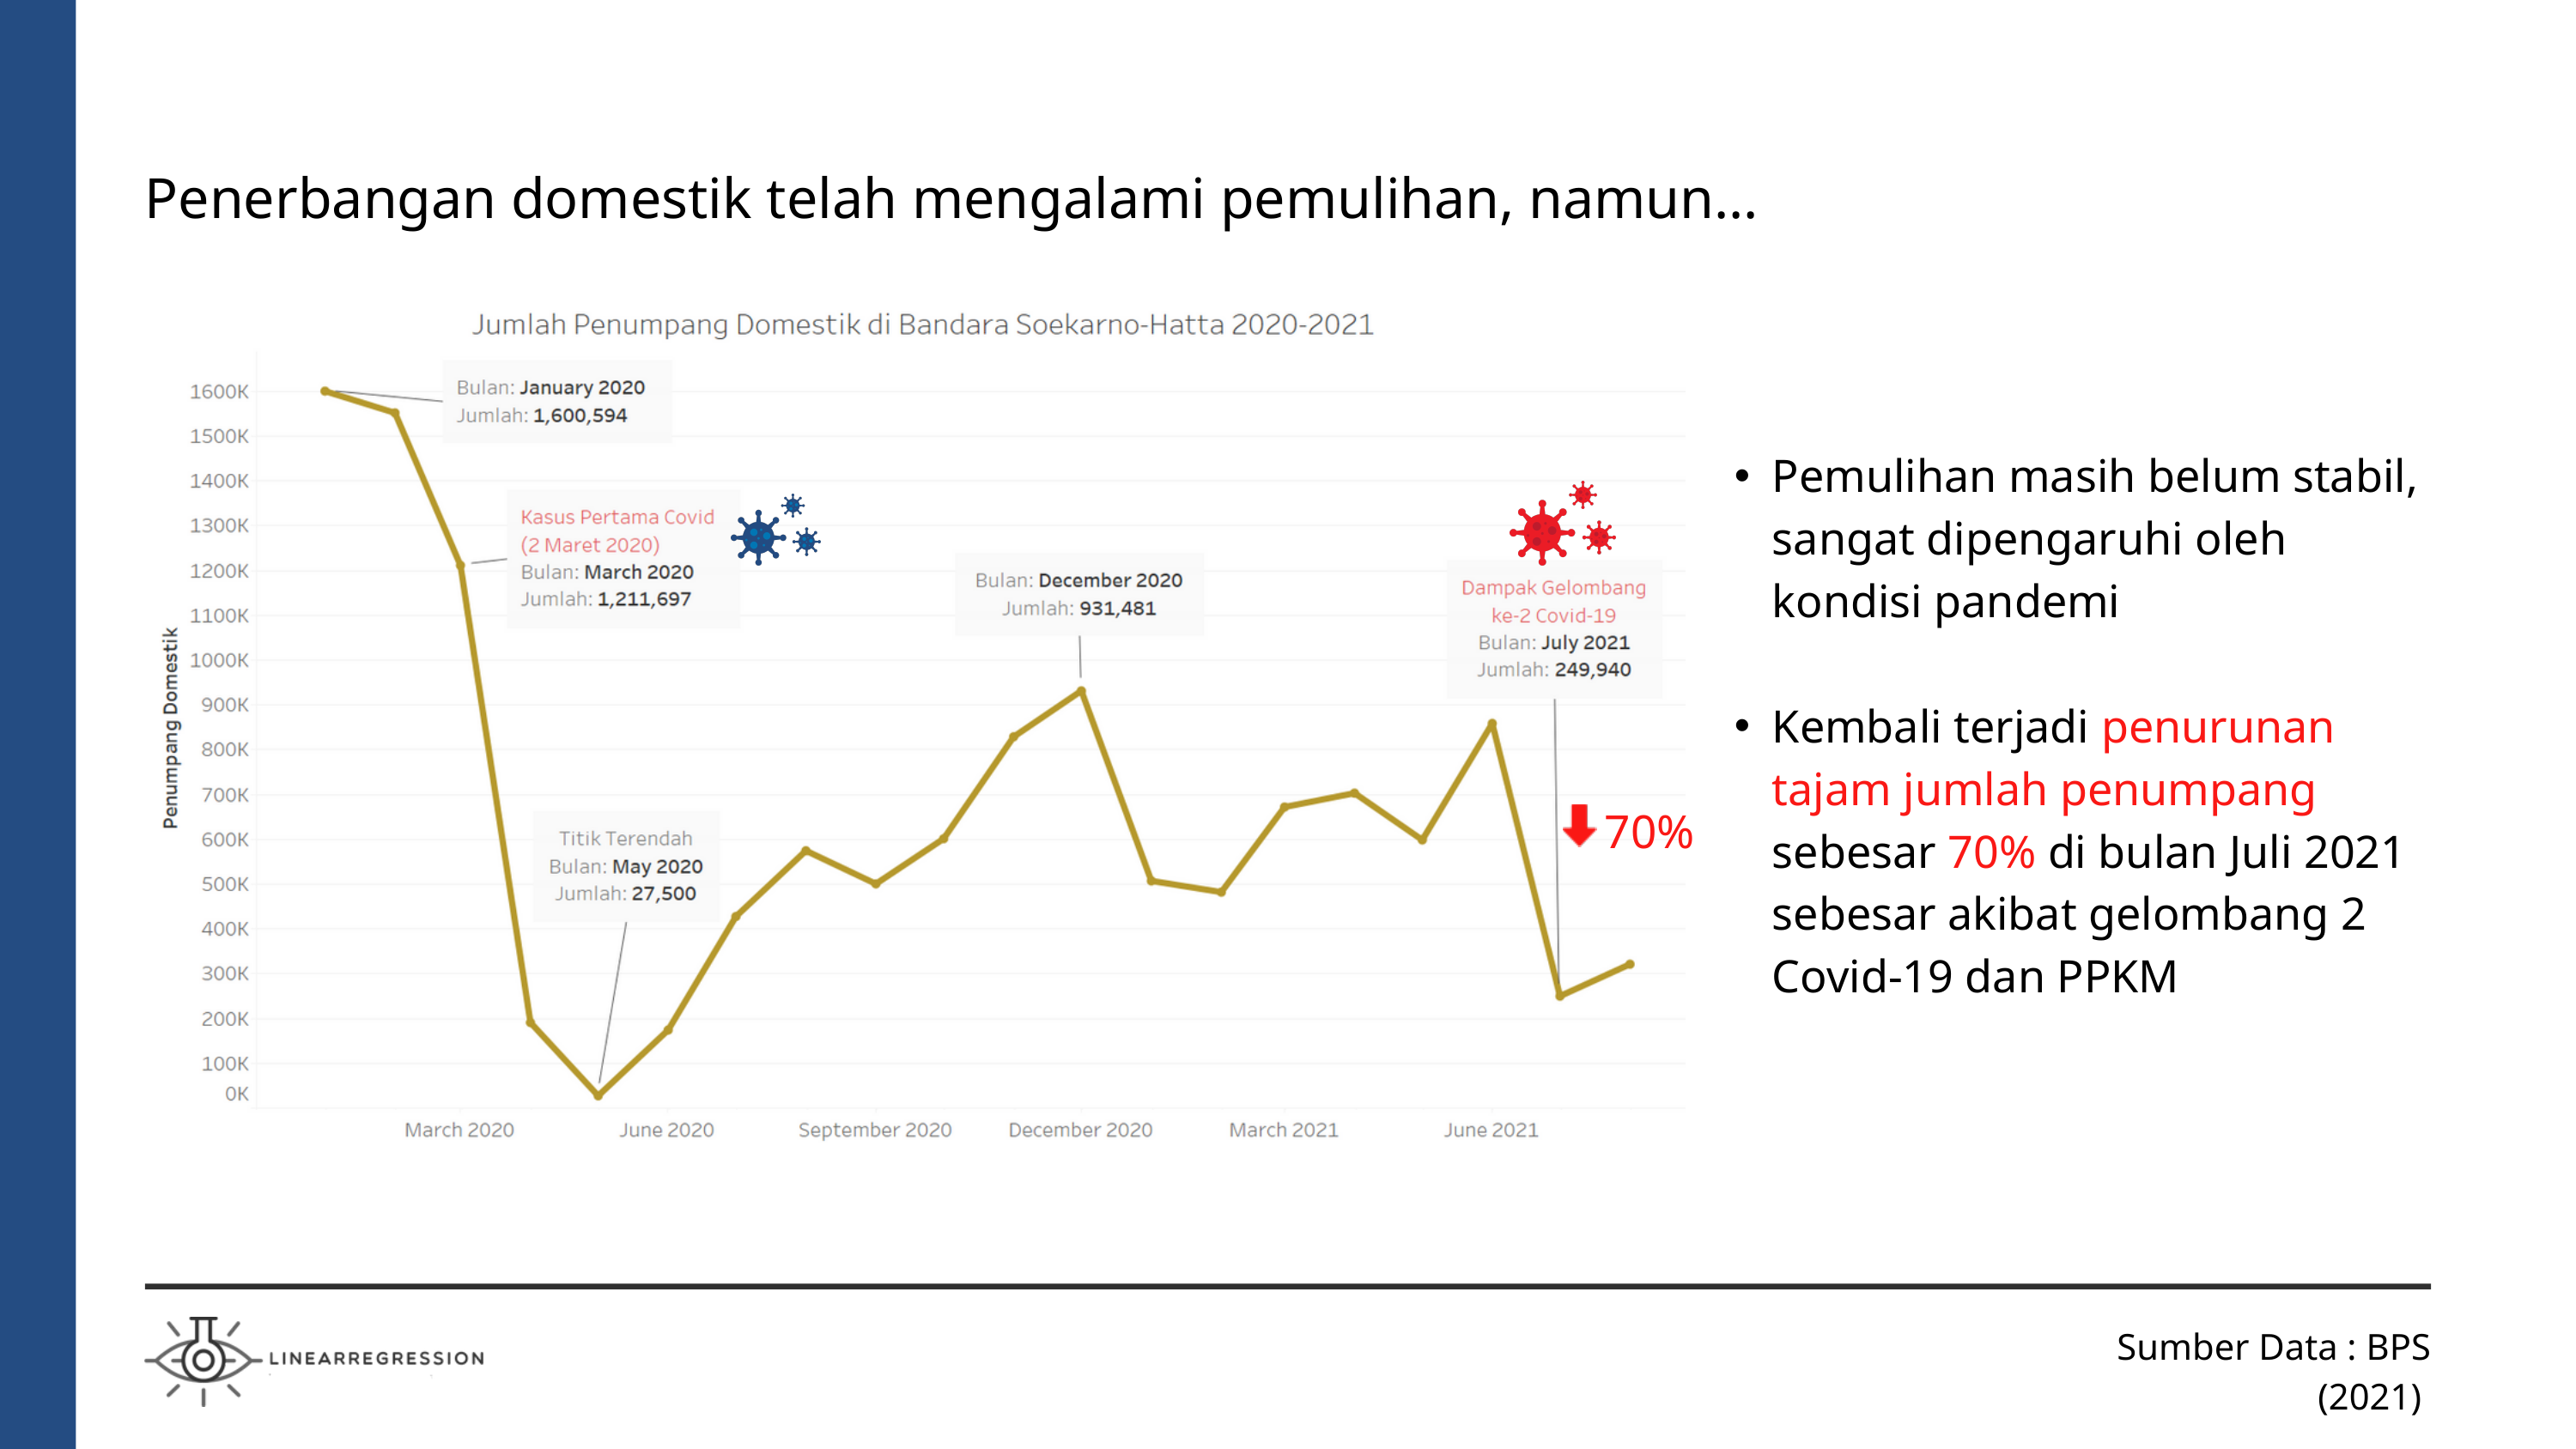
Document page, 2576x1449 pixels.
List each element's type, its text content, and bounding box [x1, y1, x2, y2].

text_box Penerbangan domestik telah mengalami pemulihan, namun... [144, 152, 1953, 230]
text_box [144, 1283, 2432, 1407]
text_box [1562, 797, 1697, 854]
text_box Pemulihan masih belum stabil, sangat dipengaruhi oleh kondisi pandemi Kembali terjadi penurunan tajam jumlah penumpang sebesar 70% di bulan Juli 2021 sebesar akibat gelombang 2 Covid-19 dan PPKM [1696, 439, 2442, 1003]
text_box [0, 0, 76, 1449]
picture [144, 298, 1686, 1151]
